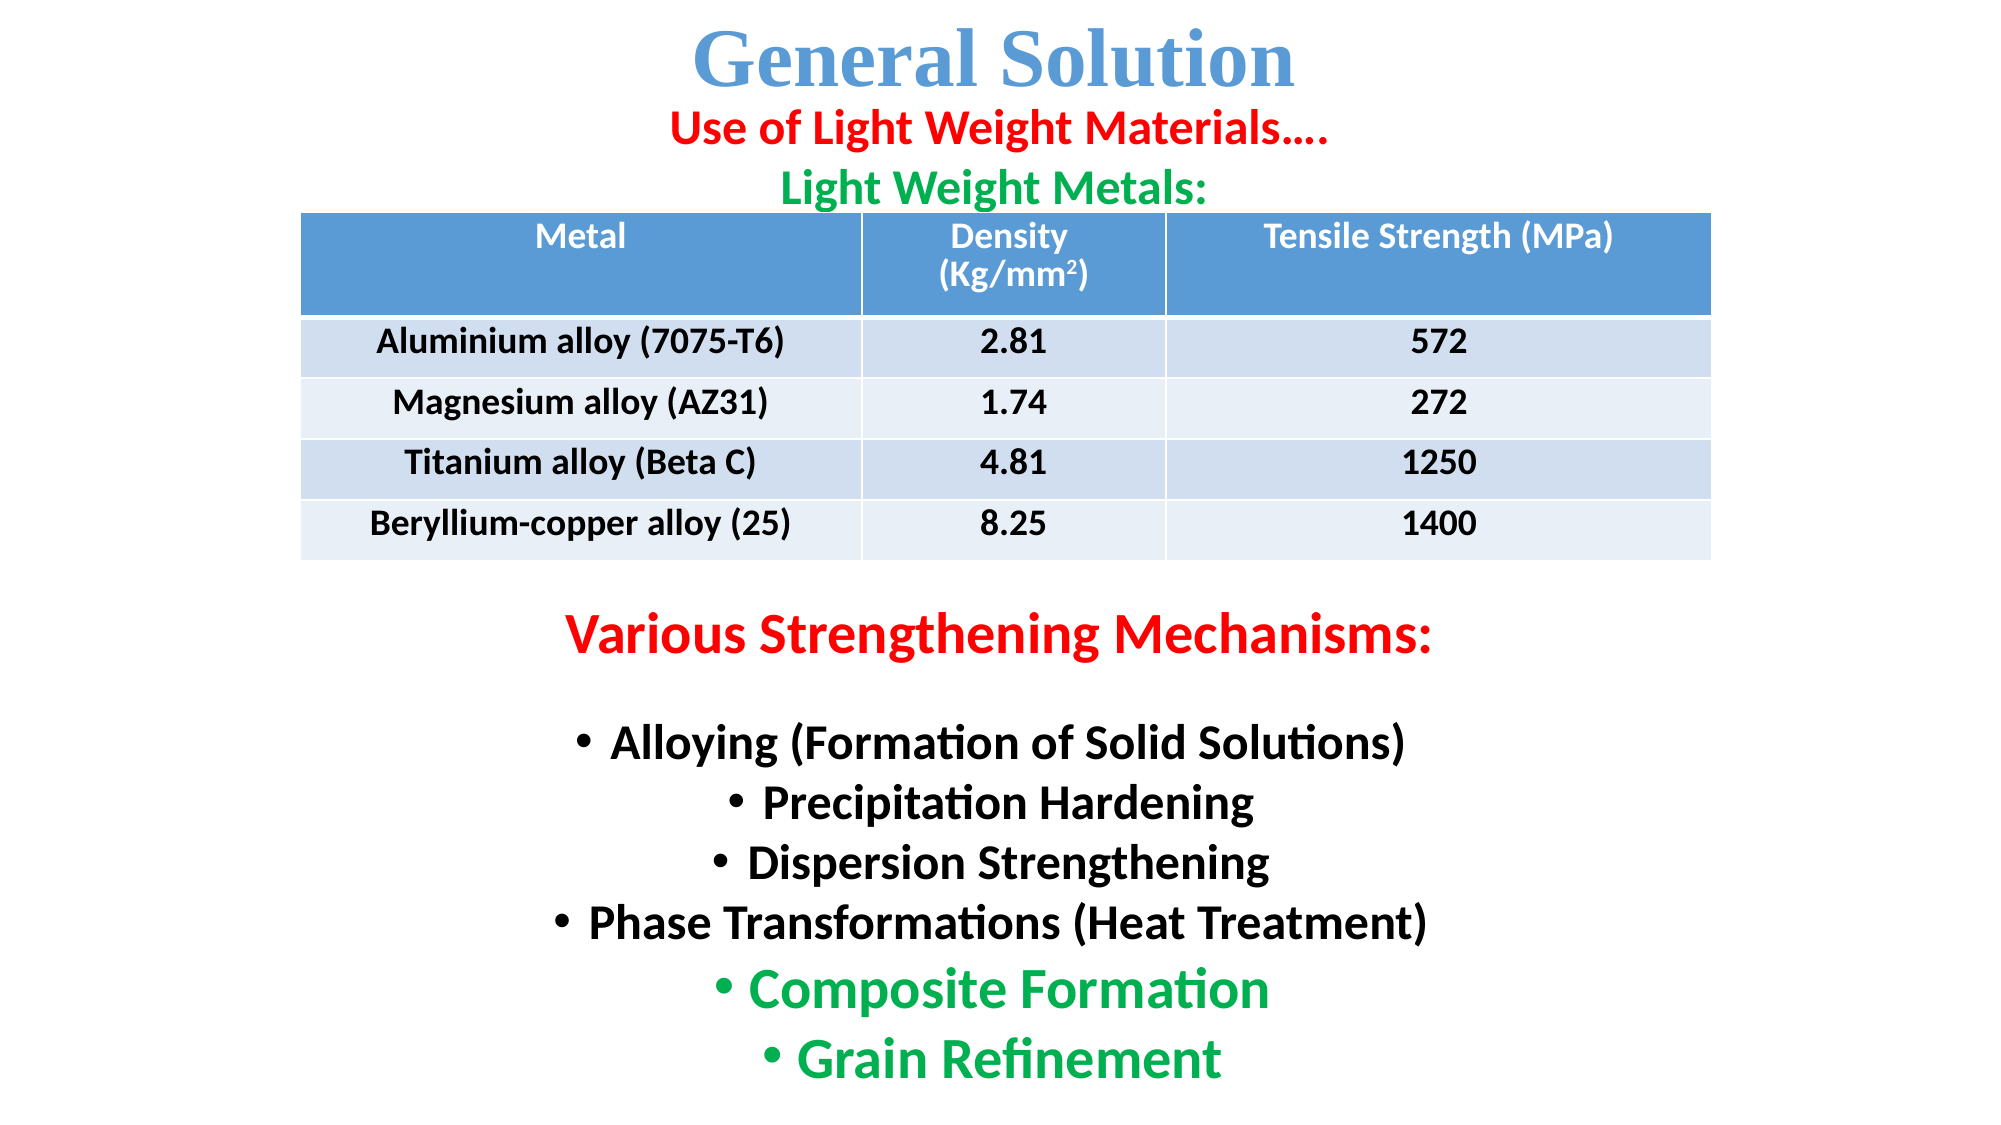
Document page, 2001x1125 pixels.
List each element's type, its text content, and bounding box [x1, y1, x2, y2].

table_cell 8.25 [863, 501, 1165, 560]
table_cell 4.81 [863, 440, 1165, 499]
text_box Use of Light Weight Materials…. Light Weight Metals: [249, 87, 1750, 223]
table_cell 1.74 [863, 379, 1165, 438]
table_header Tensile Strength (MPa) [1167, 213, 1711, 315]
table_cell Magnesium alloy (AZ31) [301, 379, 861, 438]
table_cell 1400 [1167, 501, 1711, 560]
table_cell Aluminium alloy (7075-T6) [301, 320, 861, 377]
table_cell 1250 [1167, 440, 1711, 499]
title General Solution [425, 0, 1563, 87]
table_cell Beryllium-copper alloy (25) [301, 501, 861, 560]
table_cell Titanium alloy (Beta C) [301, 440, 861, 499]
text_box Various Strengthening Mechanisms: Alloying (Formation of Solid Solutions) Precipitation Hardening Dispersion Strengthening Phase Transformations (Heat Treatment) Composite Formation Grain Refinement [249, 587, 1750, 1125]
table_header Density (Kg/mm2) [863, 213, 1165, 315]
table_header Metal [301, 213, 861, 315]
table_cell 272 [1167, 379, 1711, 438]
table_cell 572 [1167, 320, 1711, 377]
table_cell 2.81 [863, 320, 1165, 377]
